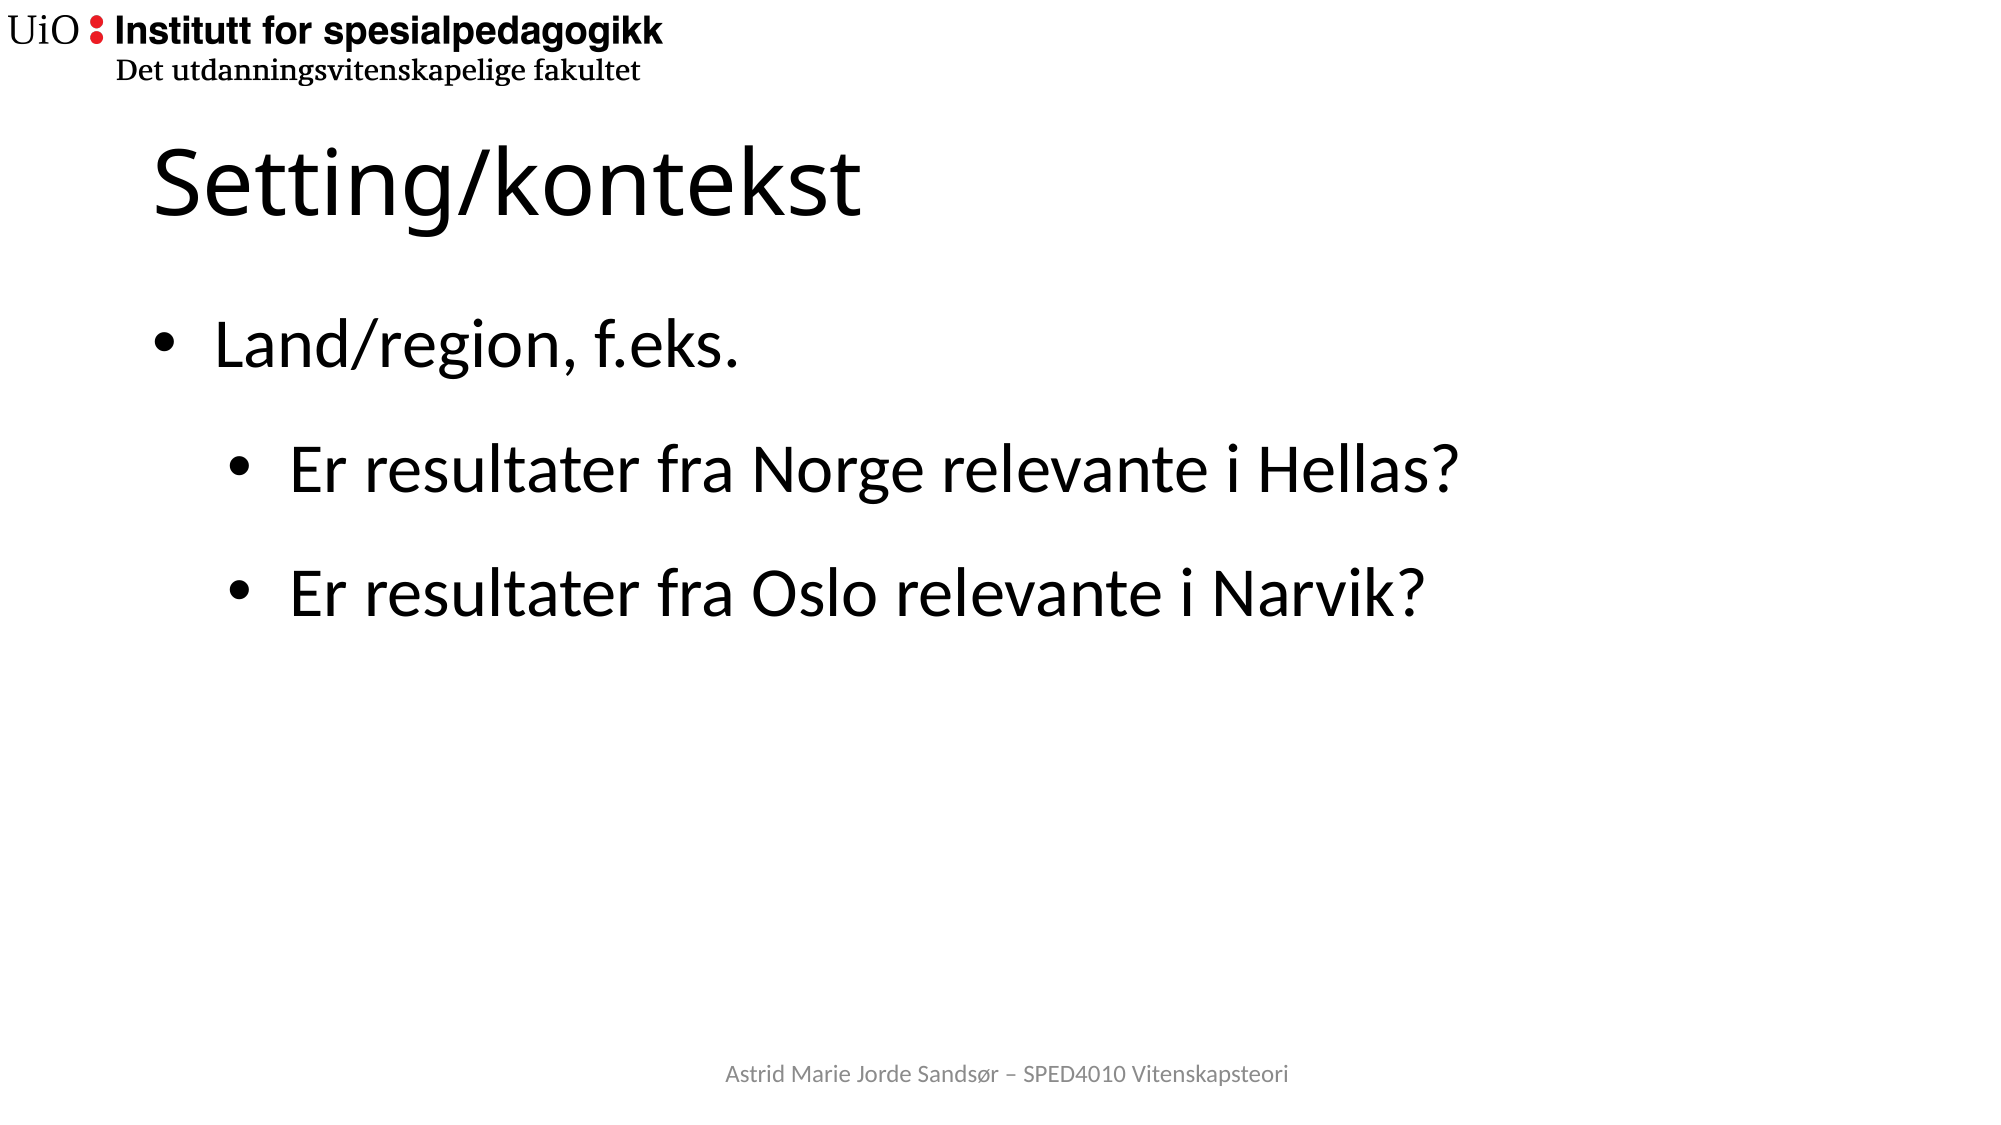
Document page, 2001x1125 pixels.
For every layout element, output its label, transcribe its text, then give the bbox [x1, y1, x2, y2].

list Land/region, f.eks. Er resultater fra Norge relevante i Hellas? Er resultater fra Oslo relevante i Narvik? [137, 299, 1863, 1014]
picture [8, 15, 663, 86]
footer Astrid Marie Jorde Sandsør – SPED4010 Vitenskapsteori [369, 1042, 1646, 1103]
title Setting/kontekst [137, 94, 1863, 278]
